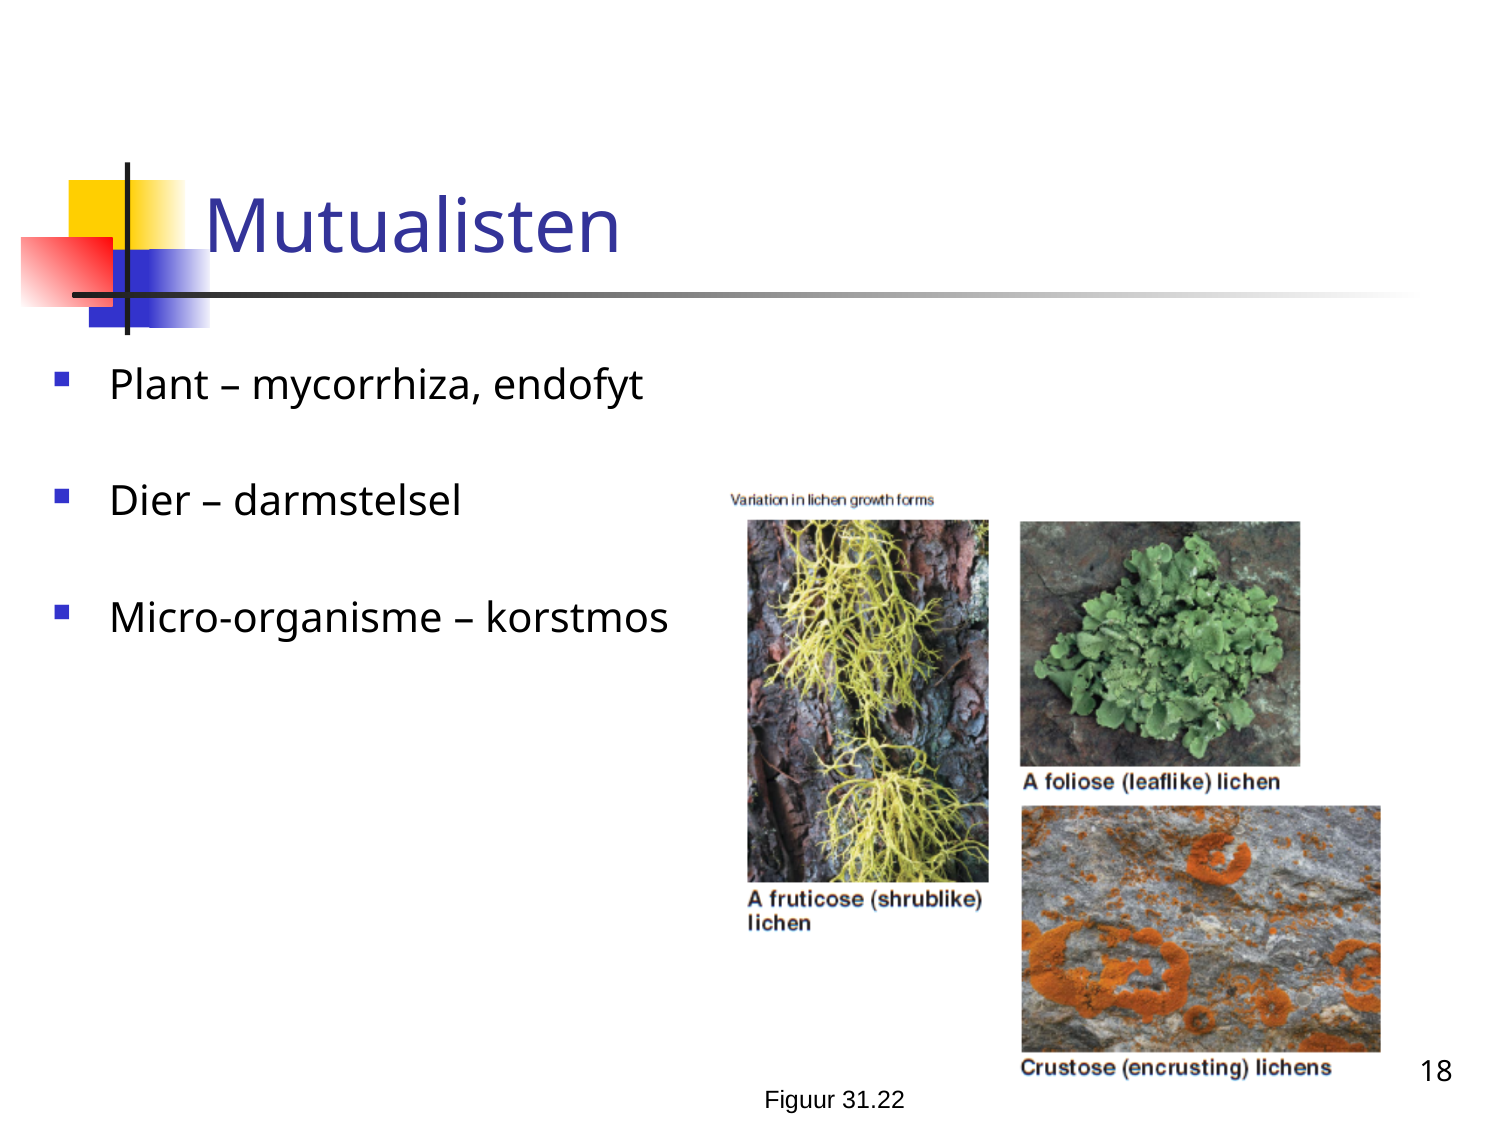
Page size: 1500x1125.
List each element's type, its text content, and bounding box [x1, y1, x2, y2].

slide_number 18 [1401, 1023, 1468, 1100]
list Plant – mycorrhiza, endofyt Dier – darmstelsel Micro-organisme – korstmos [37, 350, 1459, 1025]
title Mutualisten [188, 35, 1468, 275]
picture [747, 446, 1379, 1122]
